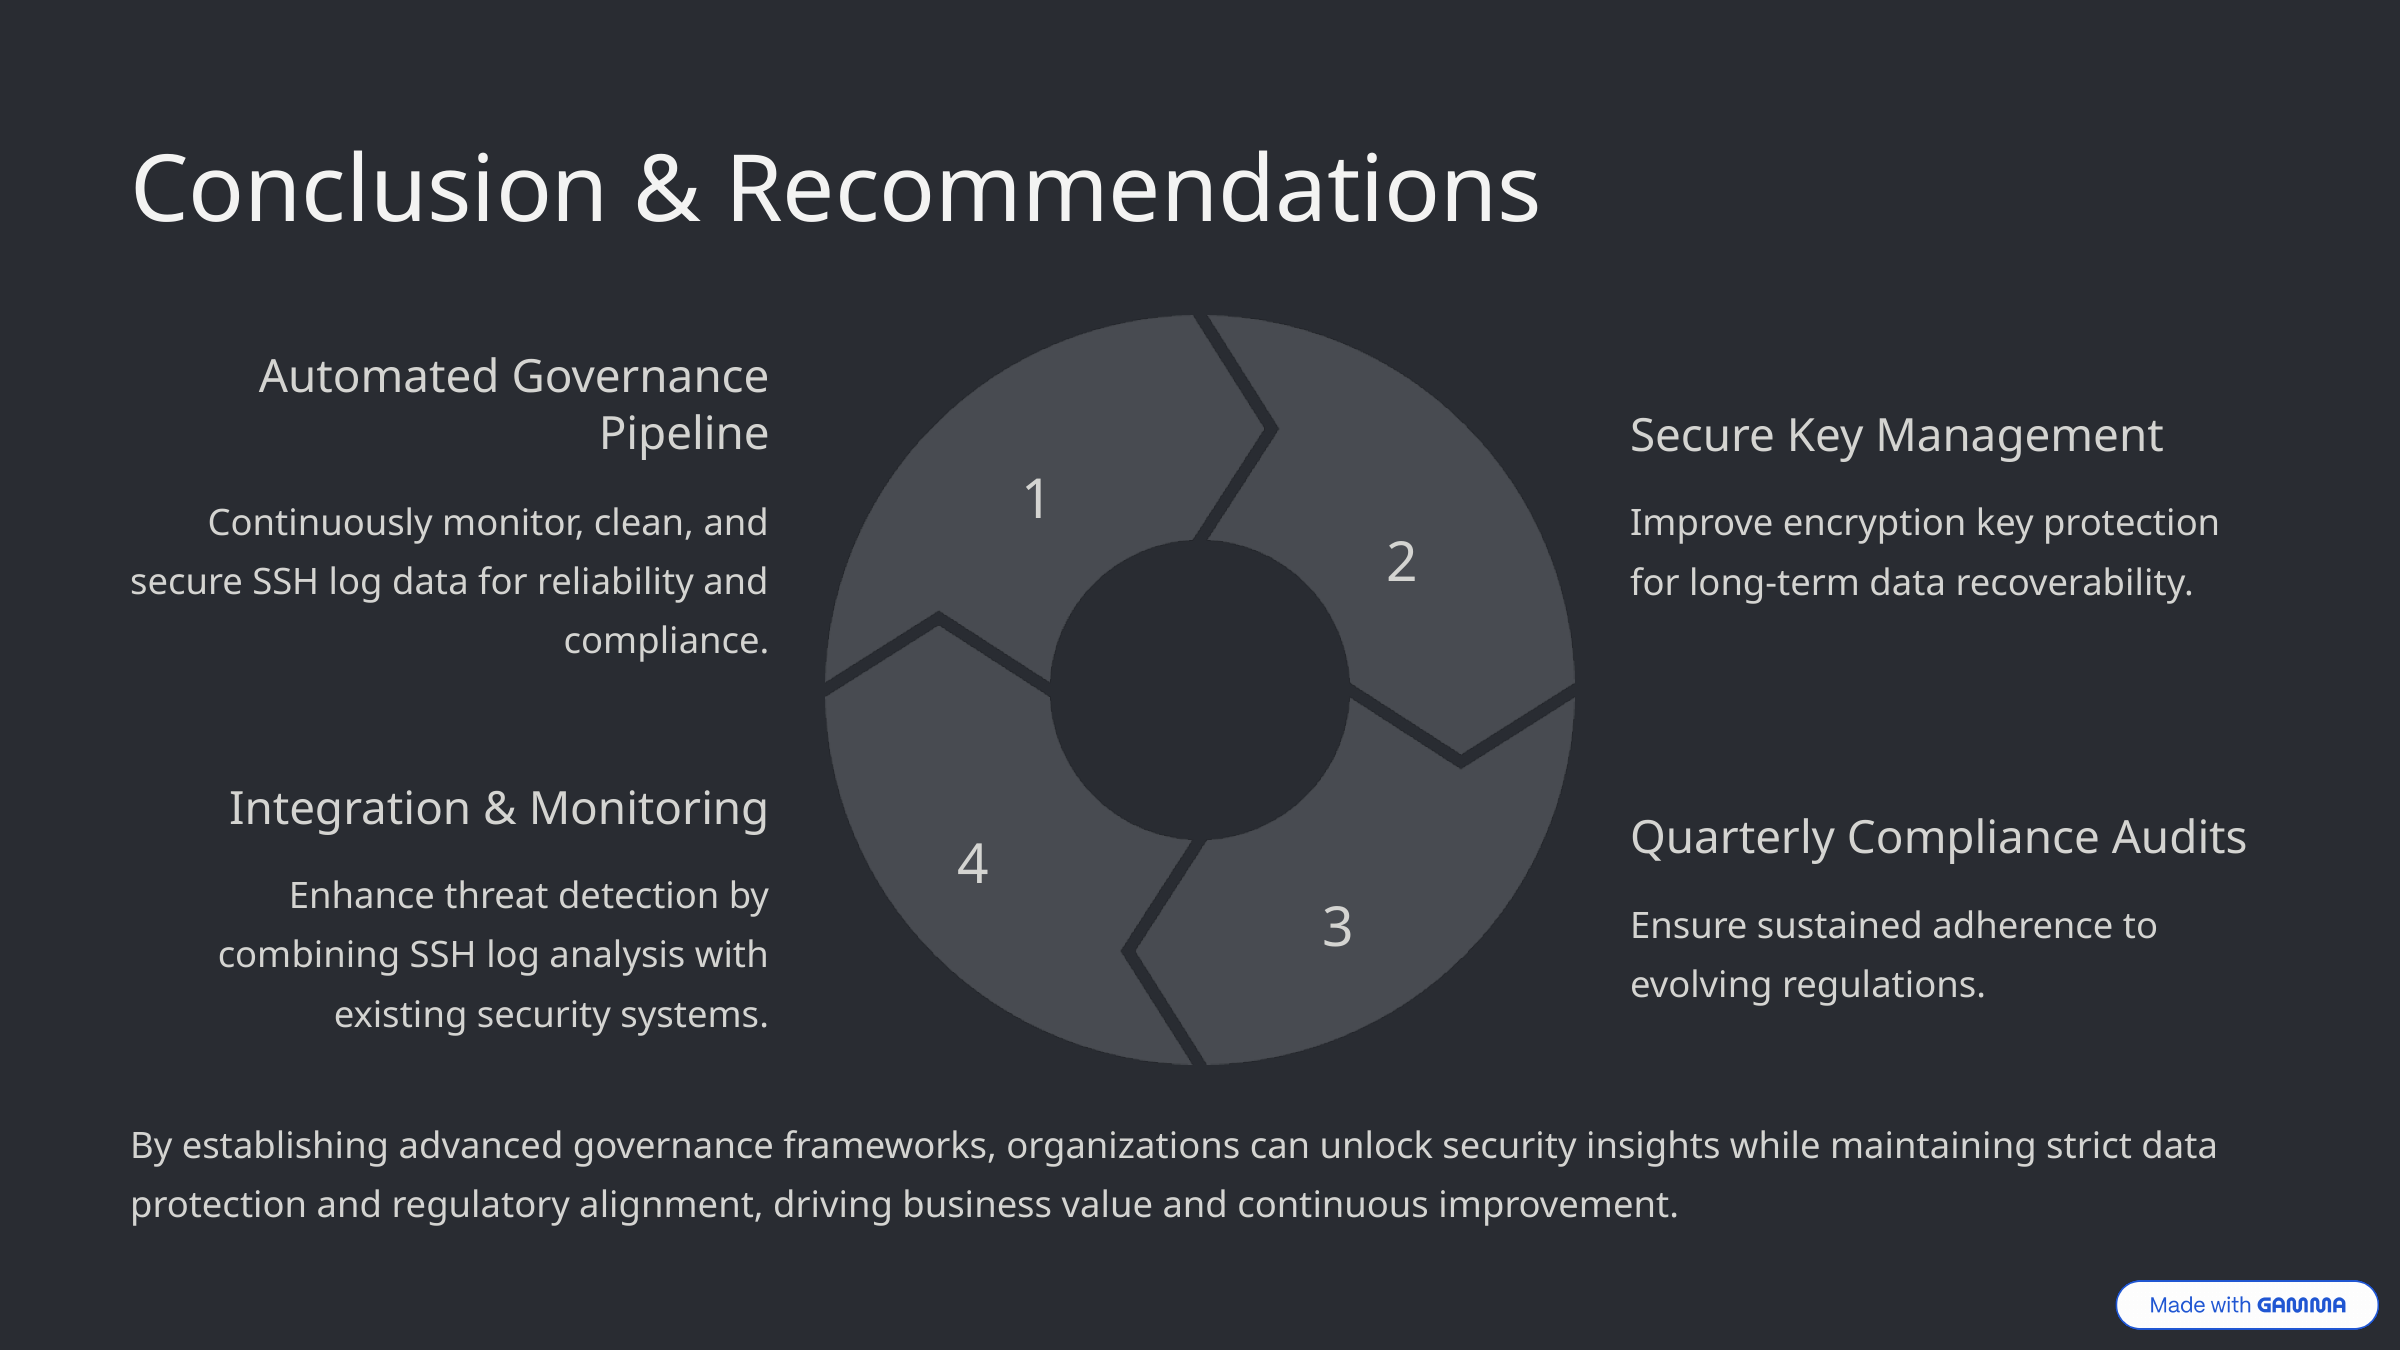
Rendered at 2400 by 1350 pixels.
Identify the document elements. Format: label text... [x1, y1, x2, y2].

text_box Automated Governance Pipeline [130, 344, 770, 461]
text_box Enhance threat detection by combining SSH log analysis with existing security systems. [130, 856, 770, 1035]
text_box Ensure sustained adherence to evolving regulations. [1630, 886, 2270, 1006]
picture [2106, 1271, 2389, 1339]
text_box Quarterly Compliance Audits [1630, 805, 2242, 864]
text_box Conclusion & Recommendations [130, 124, 1506, 242]
text_box Secure Key Management [1630, 403, 2156, 462]
text_box Continuously monitor, clean, and secure SSH log data for reliability and compliance. [130, 483, 770, 662]
picture [825, 315, 1575, 1065]
text_box By establishing advanced governance frameworks, organizations can unlock security insights while maintaining strict data protection and regulatory alignment, driving business value and continuous improvement. [130, 1106, 2270, 1226]
text_box Improve encryption key protection for long-term data recoverability. [1630, 483, 2270, 603]
text_box Integration & Monitoring [247, 775, 770, 835]
